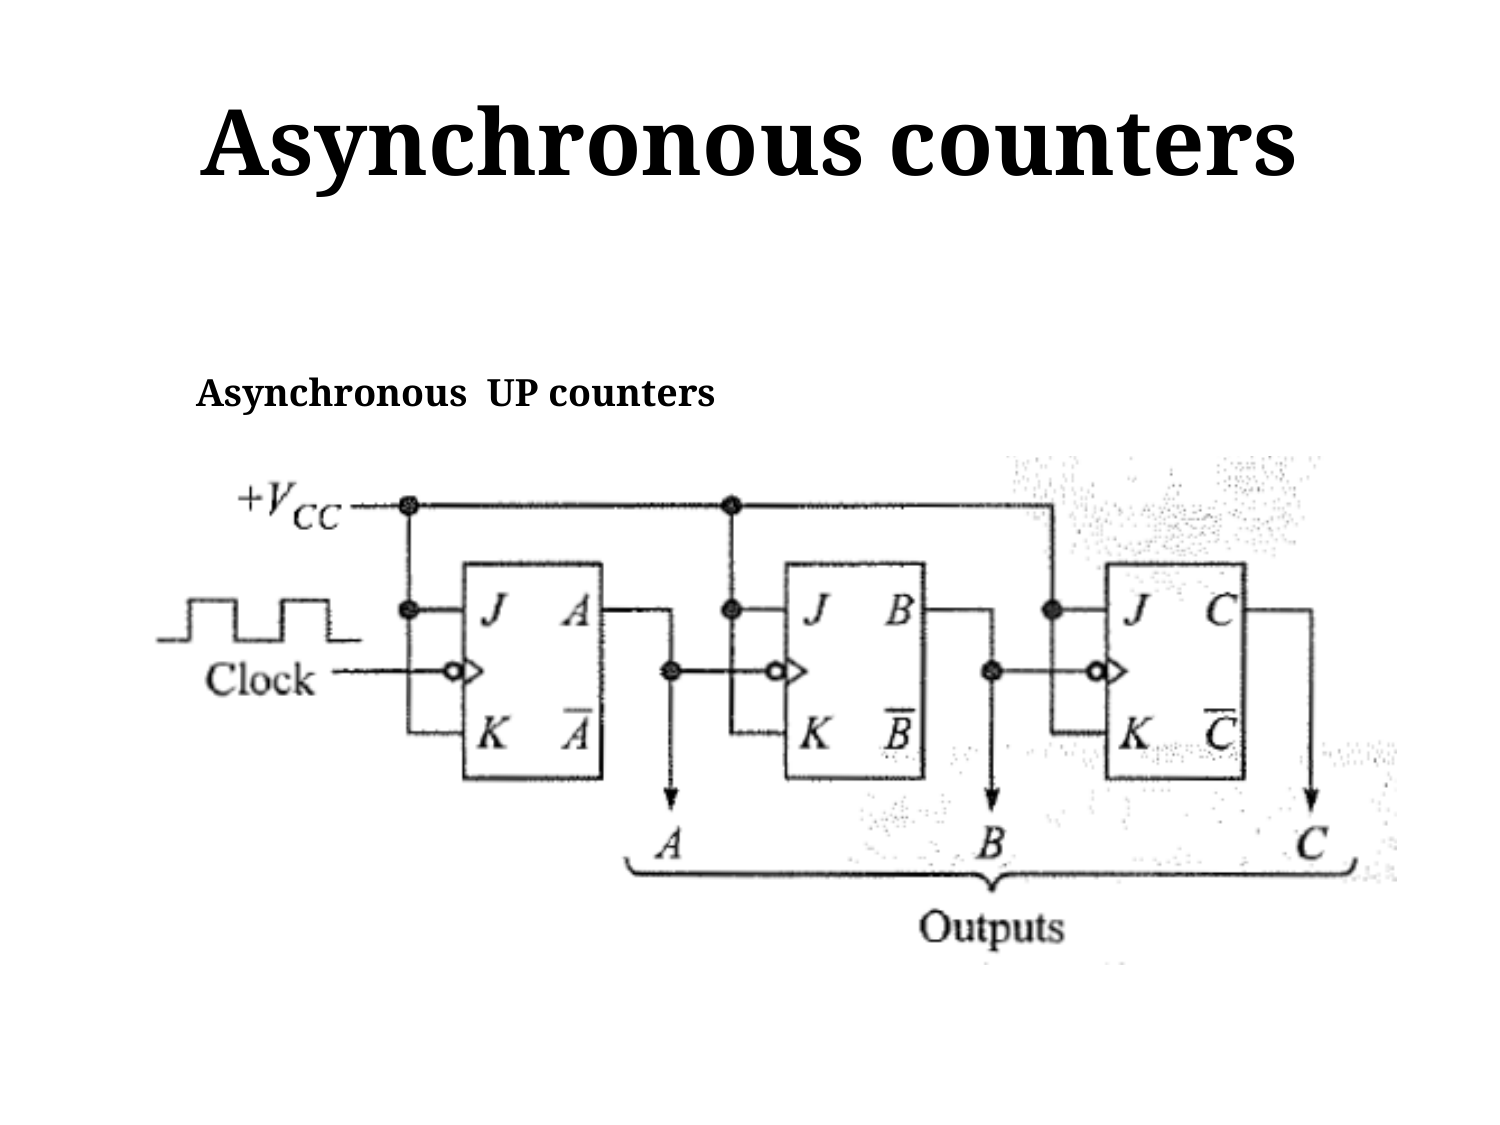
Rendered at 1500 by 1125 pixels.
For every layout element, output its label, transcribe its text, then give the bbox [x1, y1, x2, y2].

title Asynchronous counters [75, 45, 1425, 233]
picture [100, 455, 1397, 965]
text_box Asynchronous UP counters [181, 361, 732, 422]
